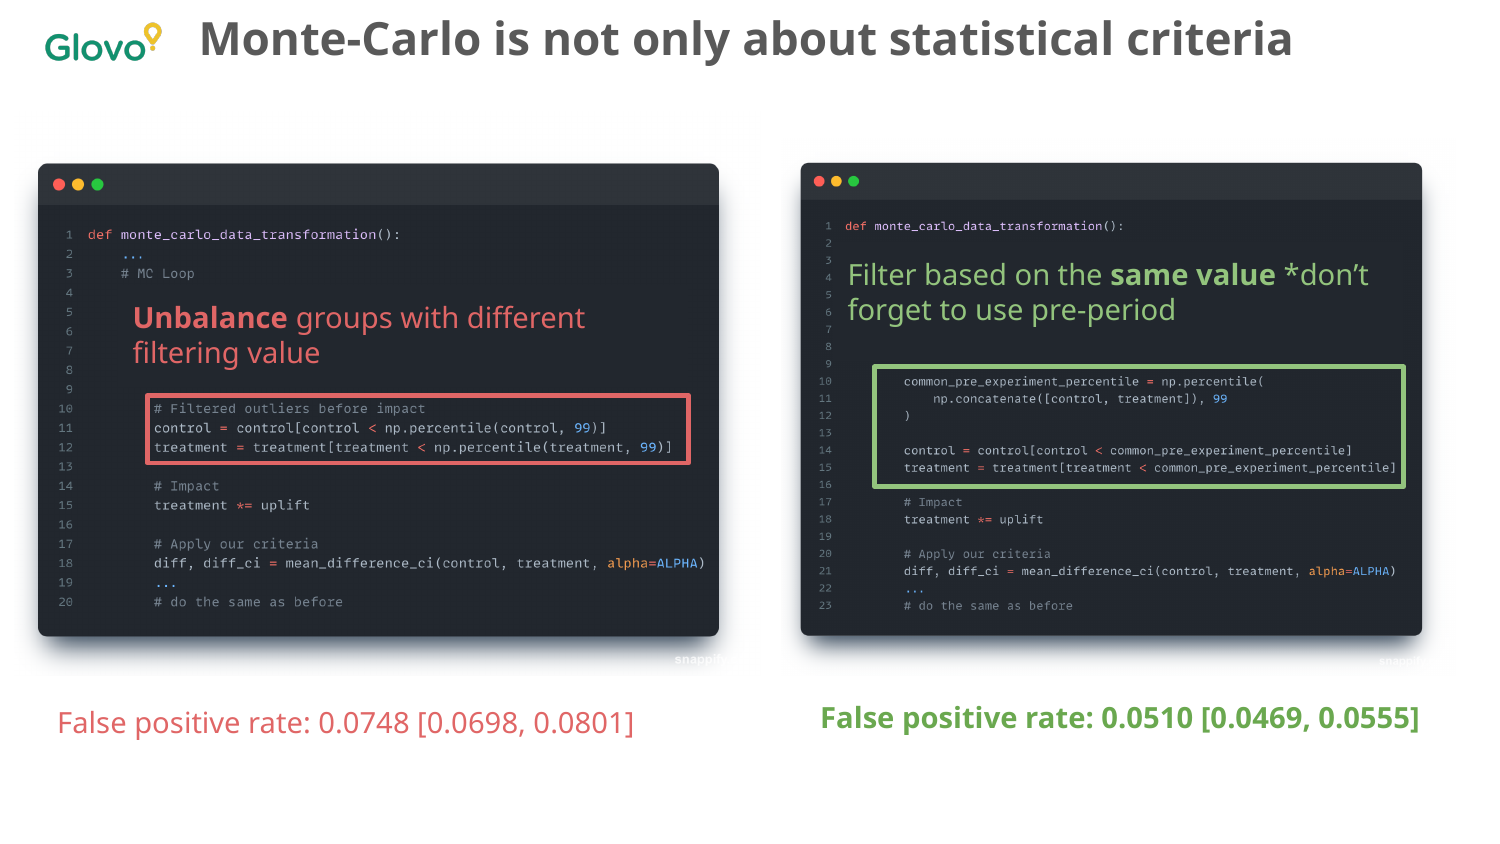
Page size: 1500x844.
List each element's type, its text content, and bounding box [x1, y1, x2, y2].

picture [14, 111, 761, 677]
picture [34, 18, 172, 68]
text_box Monte-Carlo is not only about statistical criteria [183, 0, 1396, 80]
text_box False positive rate: 0.0748 [0.0698, 0.0801] [42, 689, 734, 755]
picture [780, 138, 1456, 677]
text_box False positive rate: 0.0510 [0.0469, 0.0555] [805, 683, 1480, 749]
